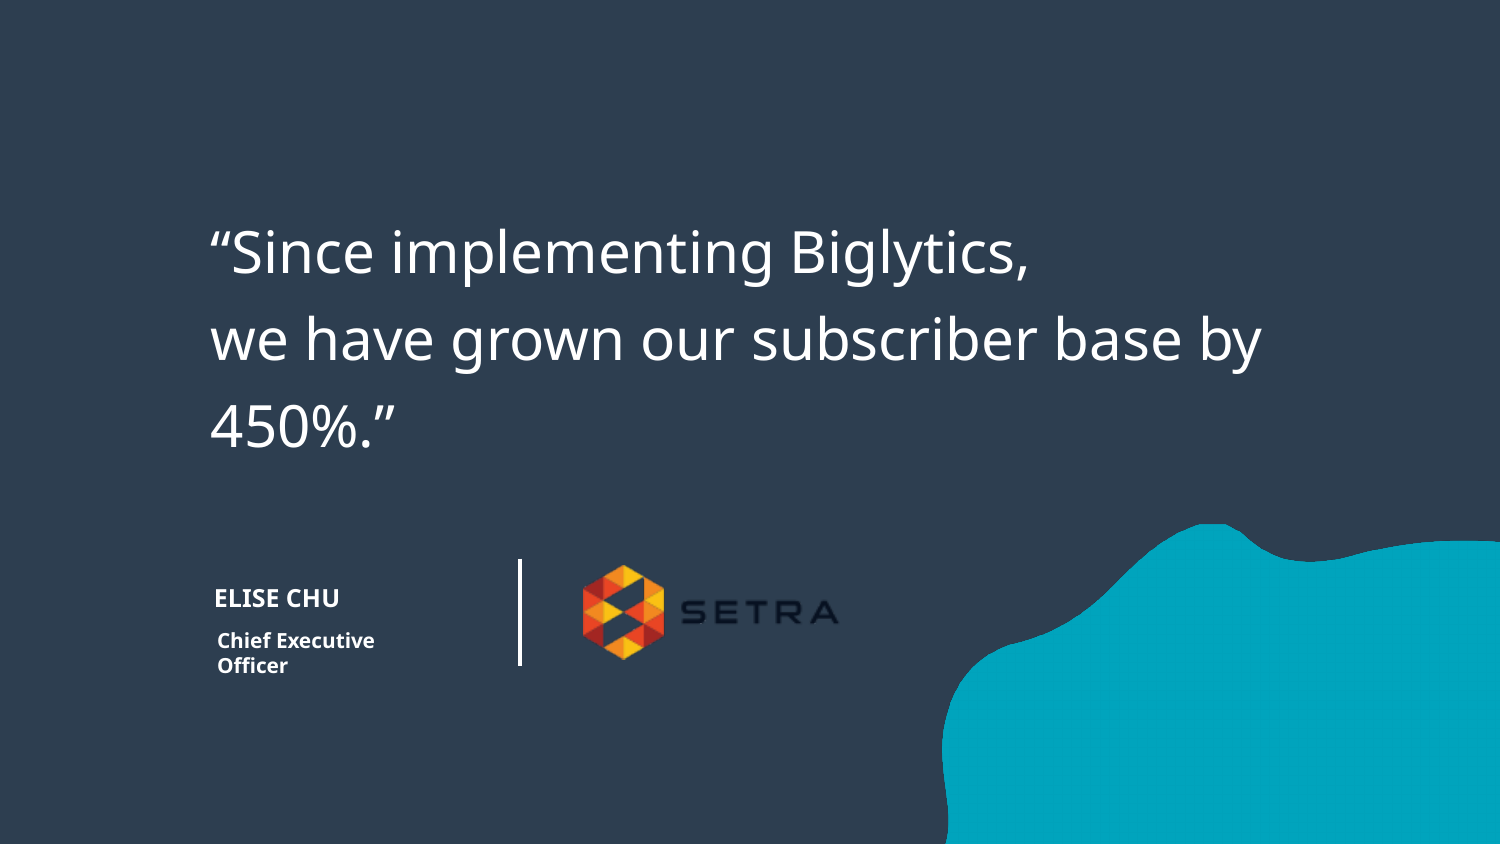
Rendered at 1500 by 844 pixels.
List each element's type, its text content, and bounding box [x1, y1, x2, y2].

text_box Chief Executive Officer [202, 612, 458, 645]
picture [582, 446, 1500, 844]
text_box “Since implementing Biglytics, we have grown our subscriber base by 450%.” [195, 182, 1391, 530]
text_box ELISE CHU [198, 567, 483, 600]
